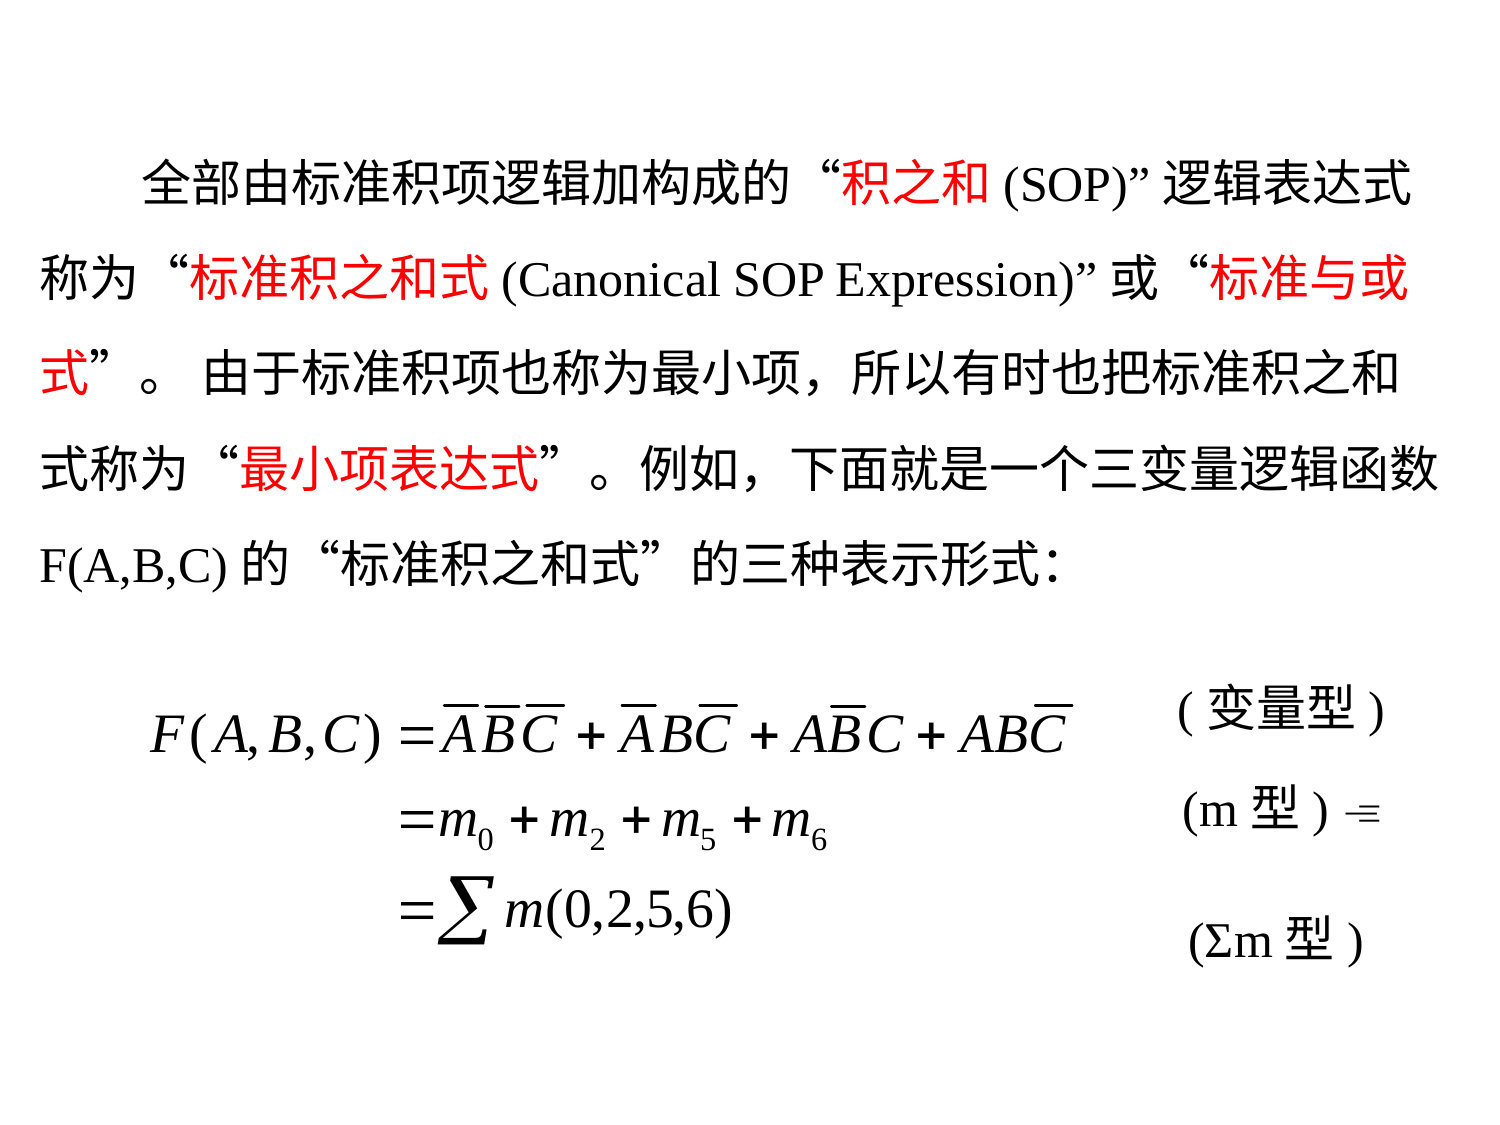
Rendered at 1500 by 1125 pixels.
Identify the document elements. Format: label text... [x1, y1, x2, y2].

text_box 全部由标准积项逻辑加构成的“积之和(SOP)”逻辑表达式称为“标准积之和式(Canonical SOP Expression)”或“标准与或式”。 由于标准积项也称为最小项，所以有时也把标准积之和式称为“最小项表达式”。例如，下面就是一个三变量逻辑函数F(A,B,C)的“标准积之和式”的三种表示形式： [24, 108, 1463, 600]
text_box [139, 668, 1390, 975]
